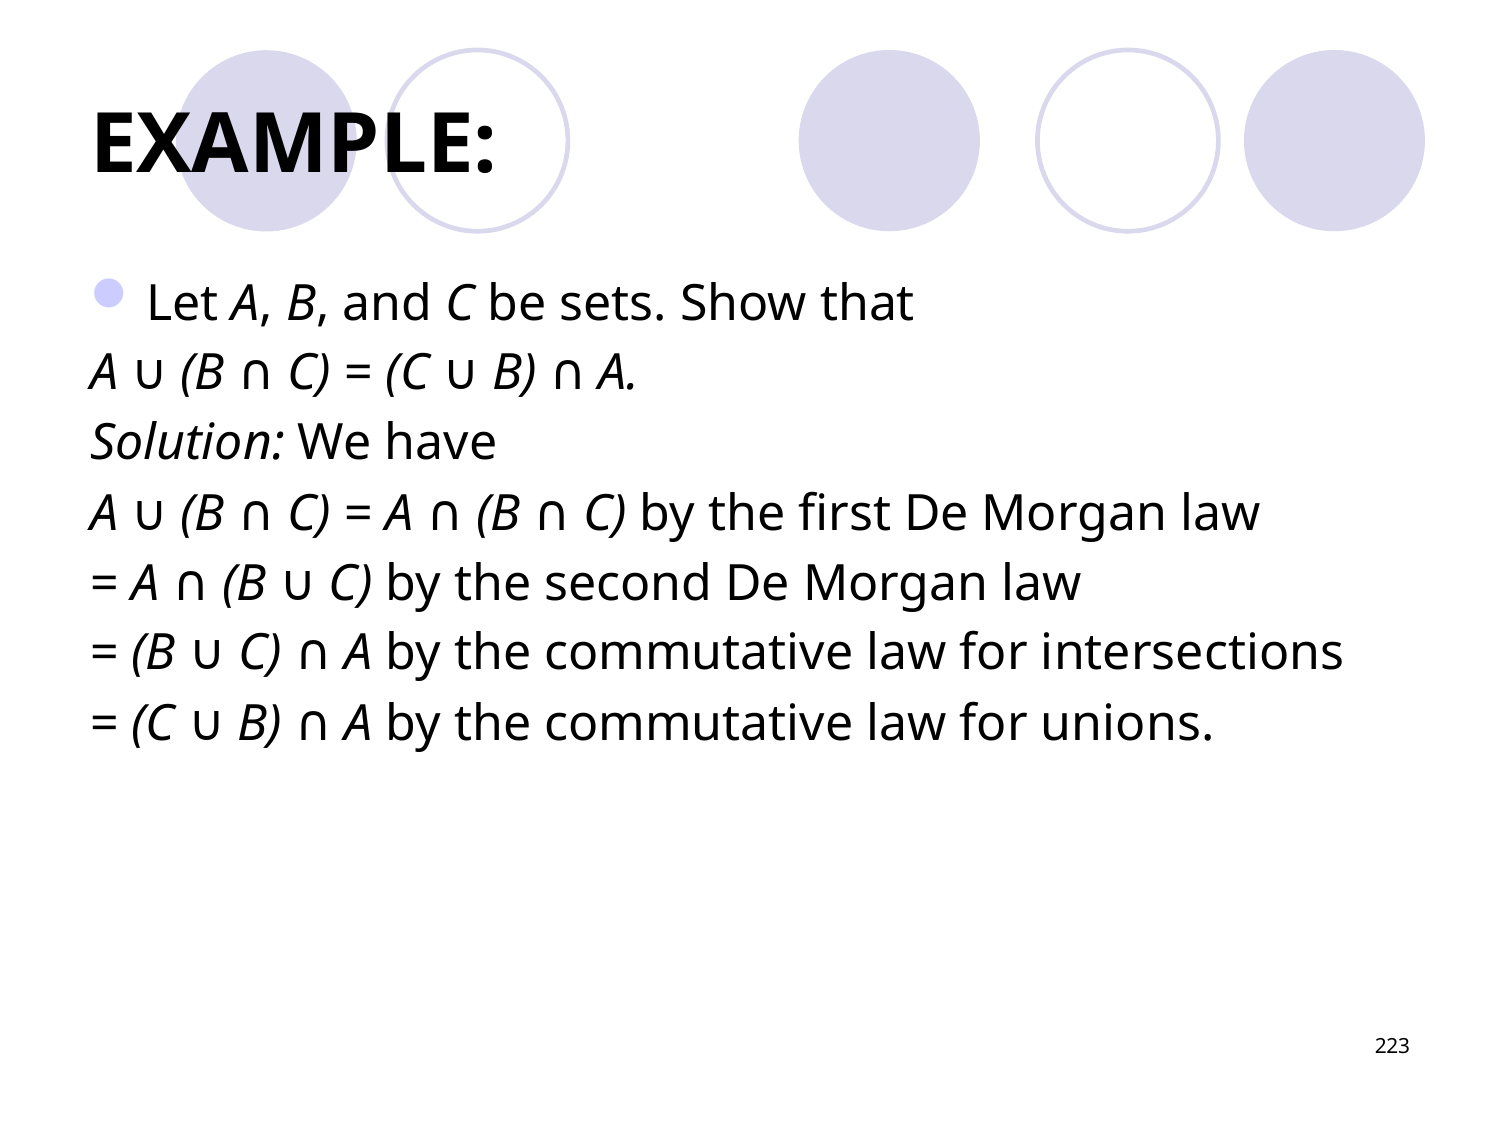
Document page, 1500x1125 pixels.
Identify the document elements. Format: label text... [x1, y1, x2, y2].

list Let A, B, and C be sets. Show that A ∪ (B ∩ C) = (C ∪ B) ∩ A. Solution: We have A ∪ (B ∩ C) = A ∩ (B ∩ C) by the first De Morgan law = A ∩ (B ∪ C) by the second De Morgan law = (B ∪ C) ∩ A by the commutative law for intersections = (C ∪ B) ∩ A by the commutative law for unions. [75, 262, 1425, 1006]
slide_number 223 [1074, 1024, 1426, 1101]
title EXAMPLE: [75, 45, 1425, 233]
